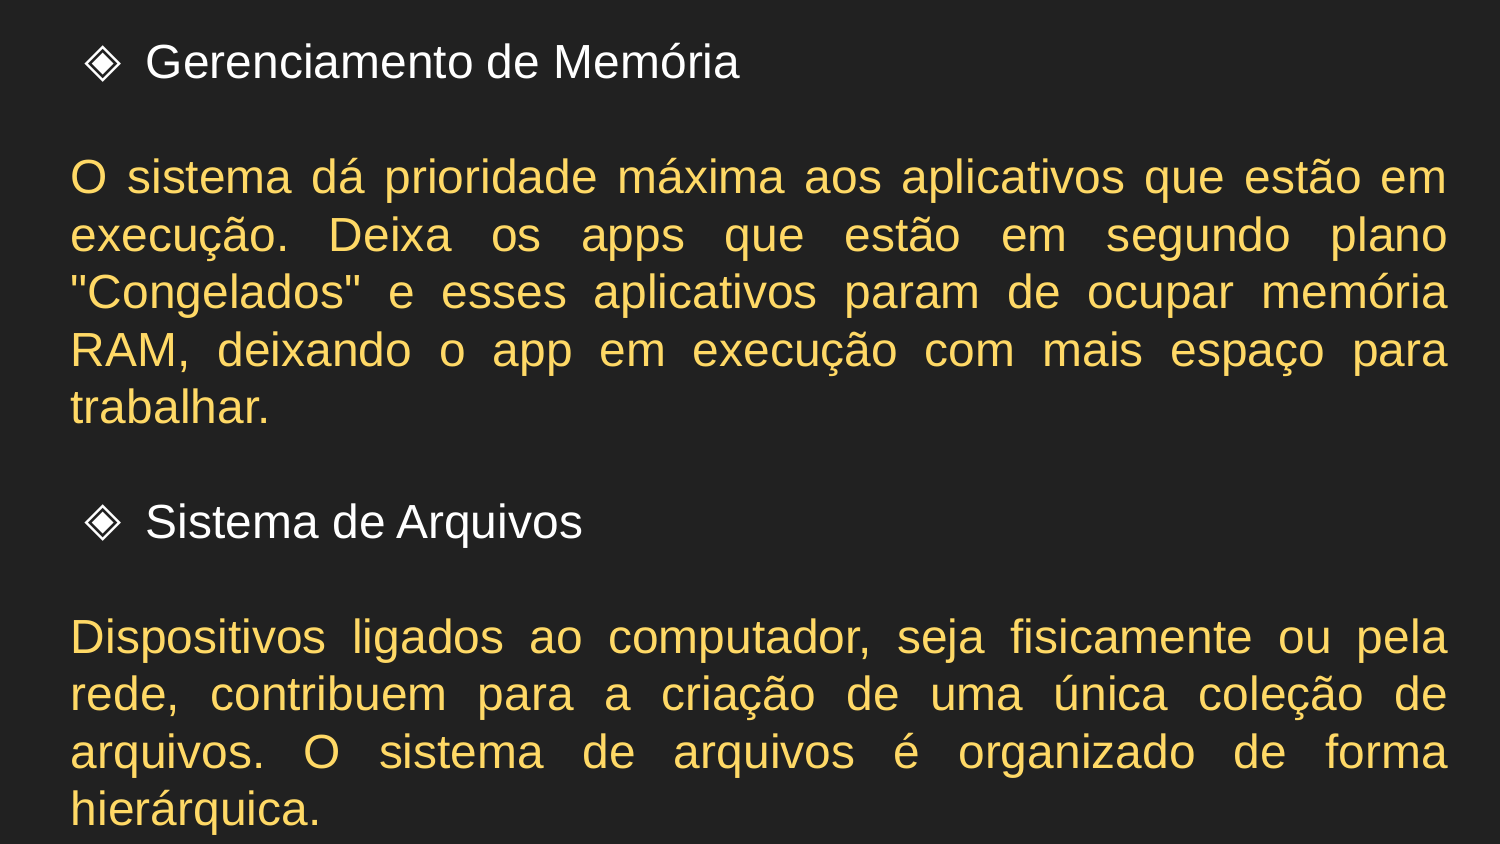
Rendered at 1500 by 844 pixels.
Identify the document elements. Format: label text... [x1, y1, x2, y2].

text_box Gerenciamento de Memória O sistema dá prioridade máxima aos aplicativos que estão em execução. Deixa os apps que estão em segundo plano "Congelados" e esses aplicativos param de ocupar memória RAM, deixando o app em execução com mais espaço para trabalhar. Sistema de Arquivos Dispositivos ligados ao computador, seja fisicamente ou pela rede, contribuem para a criação de uma única coleção de arquivos. O sistema de arquivos é organizado de forma hierárquica. [55, 15, 1466, 598]
